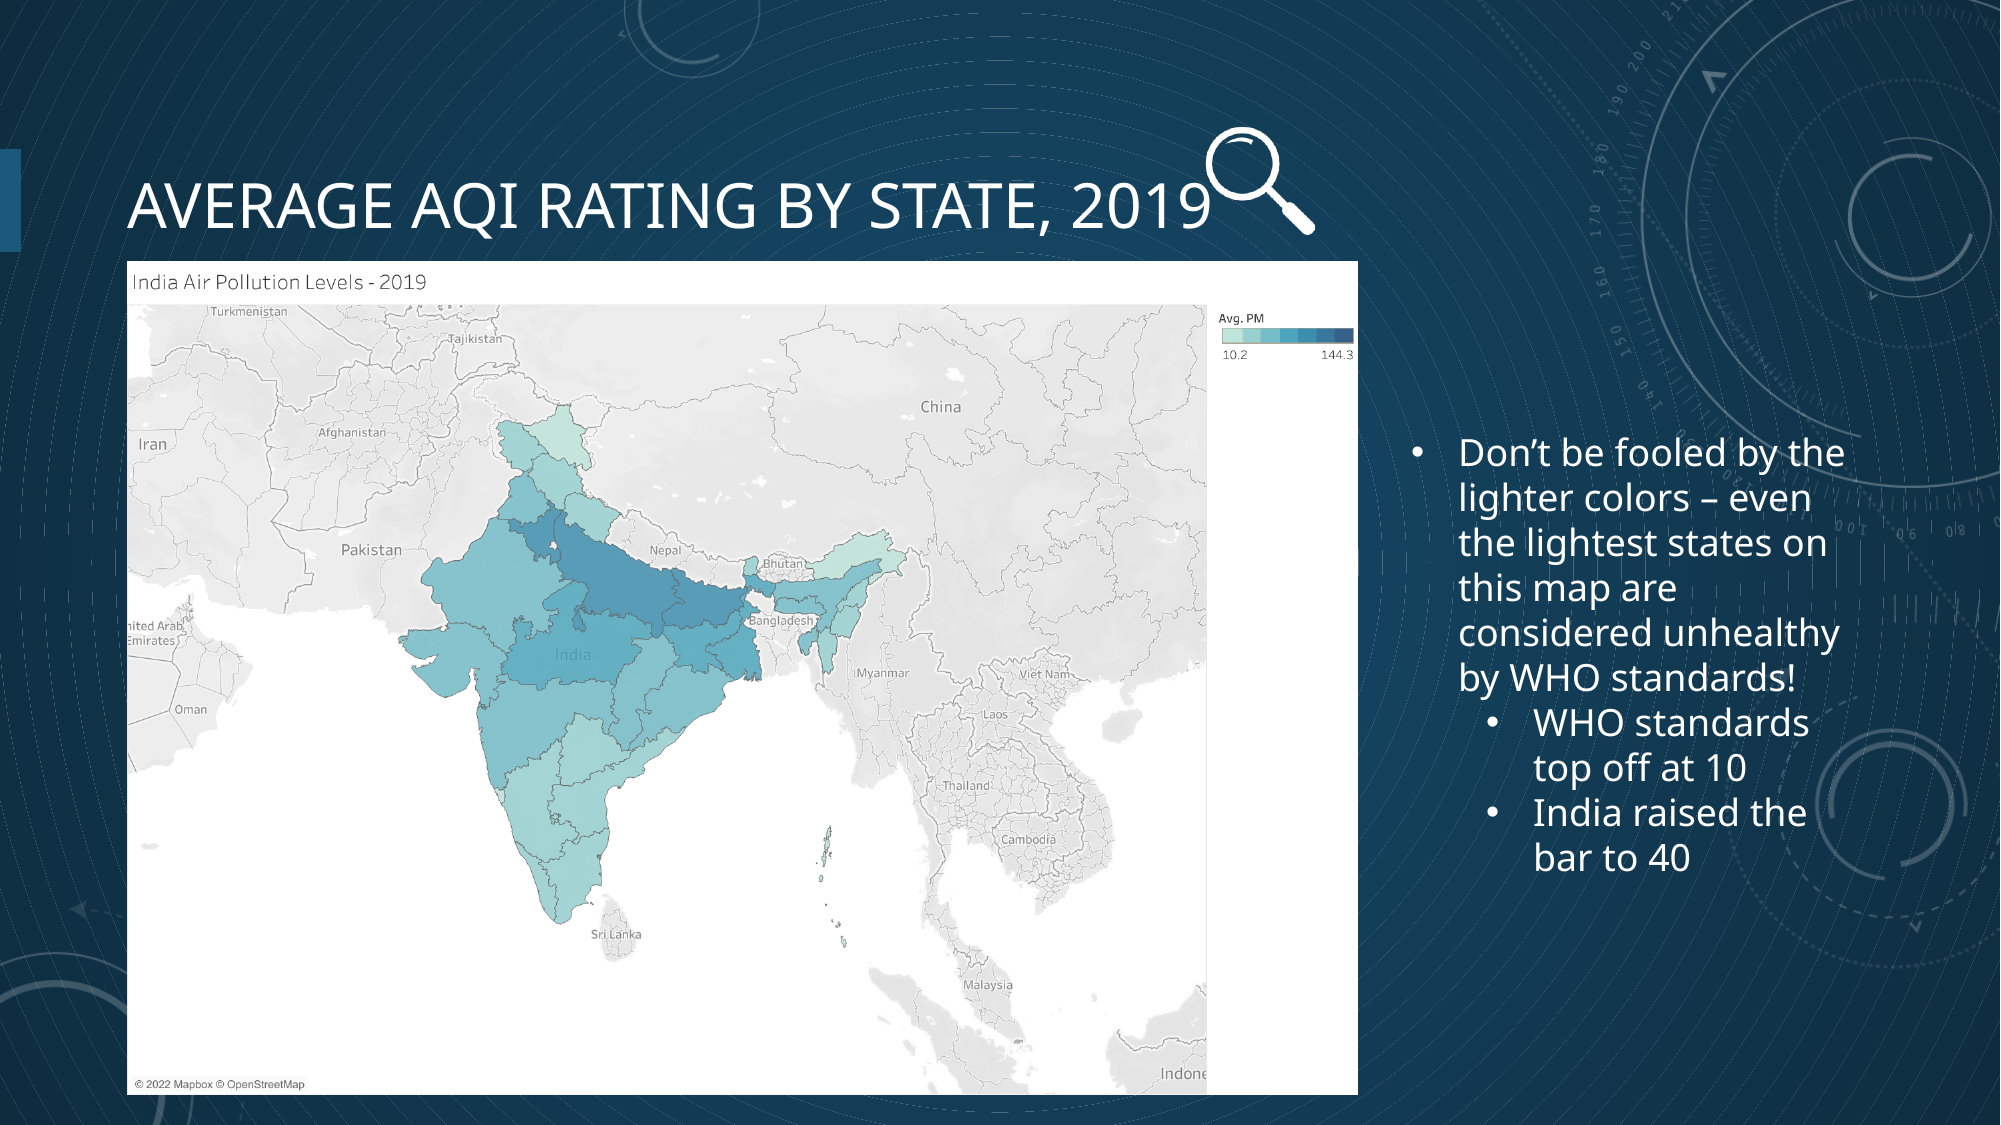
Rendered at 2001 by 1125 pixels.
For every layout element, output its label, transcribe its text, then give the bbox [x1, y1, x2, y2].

picture [0, 0, 2000, 1125]
title AVERAGE AQI RATING BY STATE, 2019 [112, 99, 1891, 307]
text_box Don’t be fooled by the lighter colors – even the lightest states on this map are considered unhealthy by WHO standards! WHO standards top off at 10 India raised the bar to 40 [1396, 421, 1873, 887]
